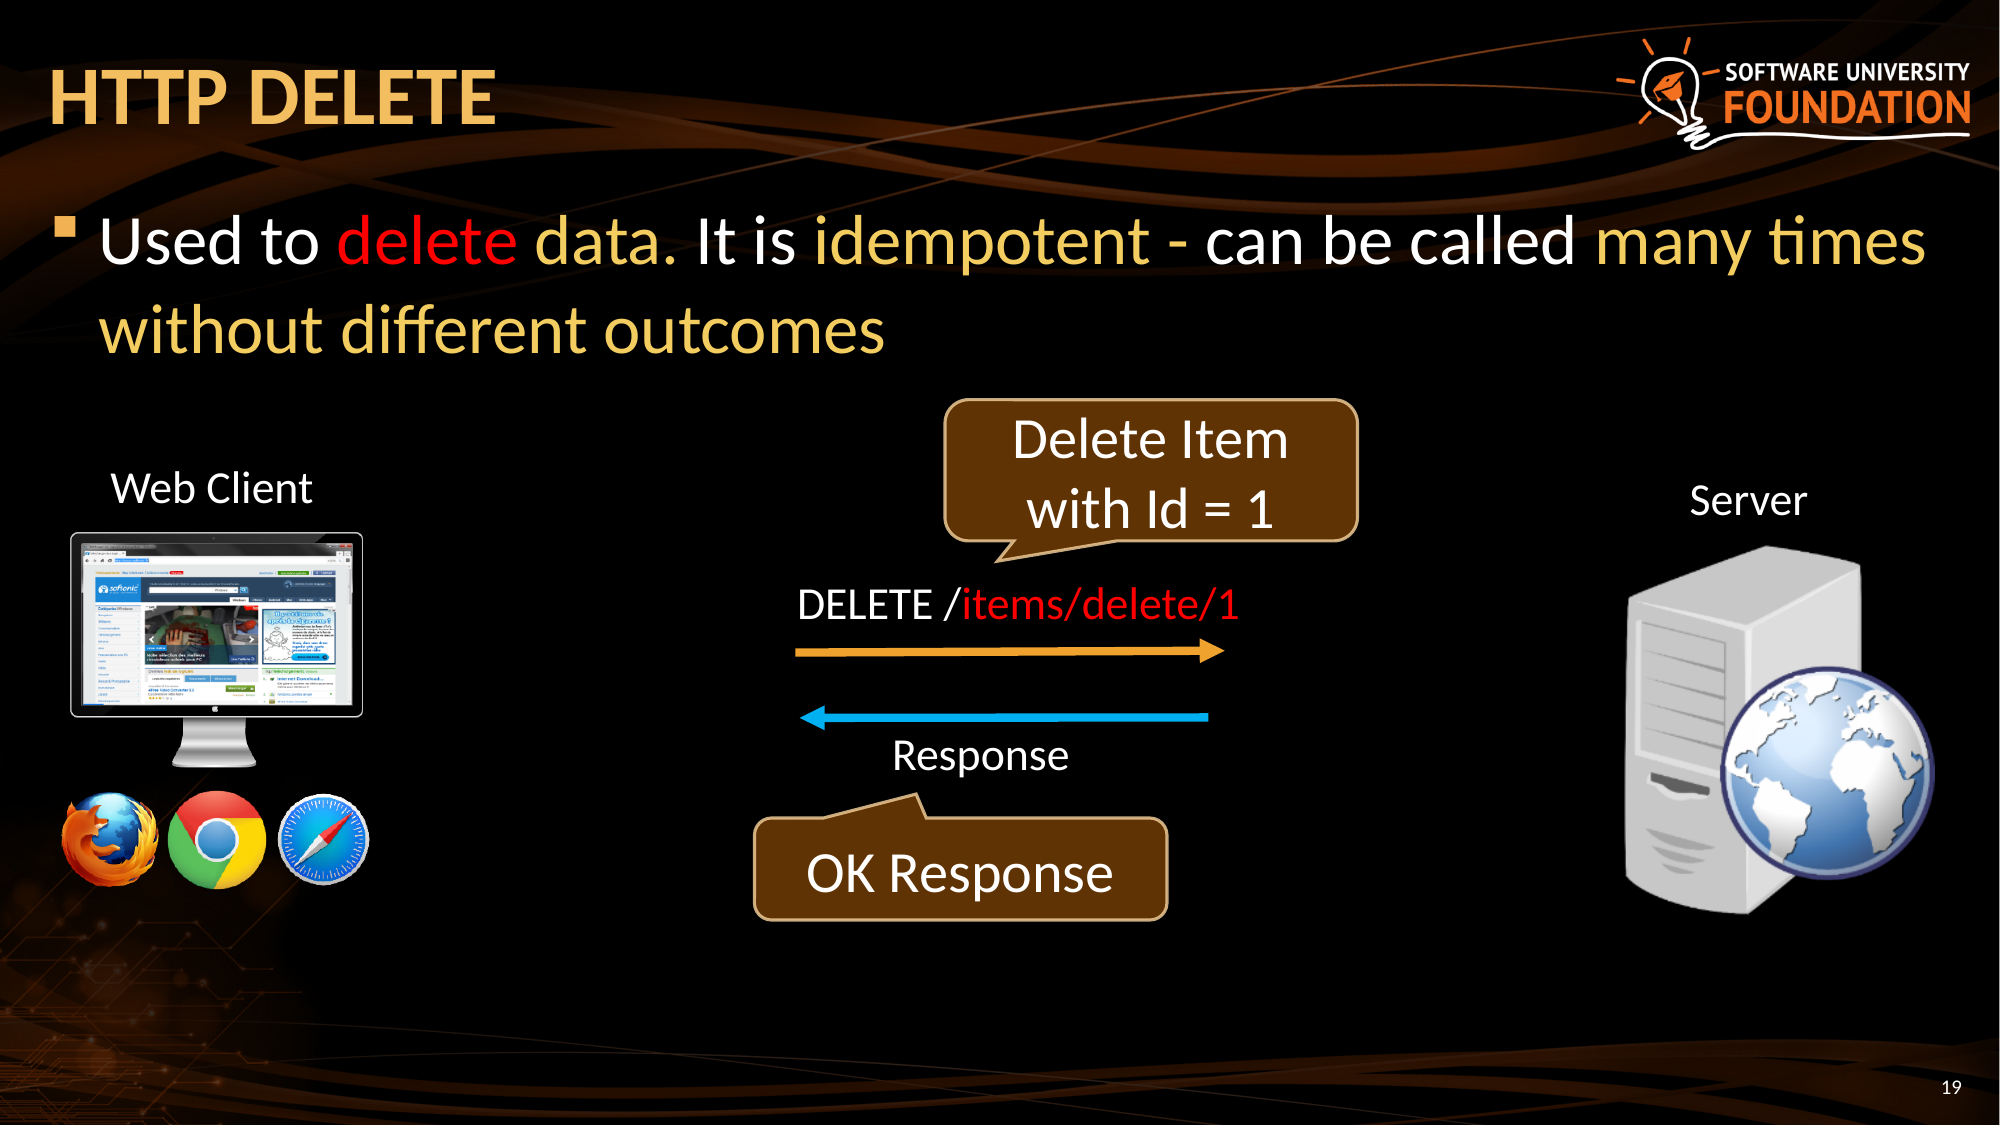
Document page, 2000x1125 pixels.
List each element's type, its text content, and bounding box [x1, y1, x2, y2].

title HTTP DELETE [30, 6, 1602, 189]
text_box Web Client [95, 450, 338, 520]
text_box Server [1674, 462, 1832, 532]
text_box Delete Item with Id = 1 [943, 398, 1359, 563]
list Used to delete data. It is idempotent - can be called many times without different outcomes [31, 183, 1968, 382]
text_box DELETE /items/delete/1 [782, 566, 1275, 637]
text_box OK Response [753, 798, 1169, 922]
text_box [815, 638, 1193, 798]
slide_number 19 [1897, 1070, 1968, 1103]
picture [0, 0, 2000, 1125]
